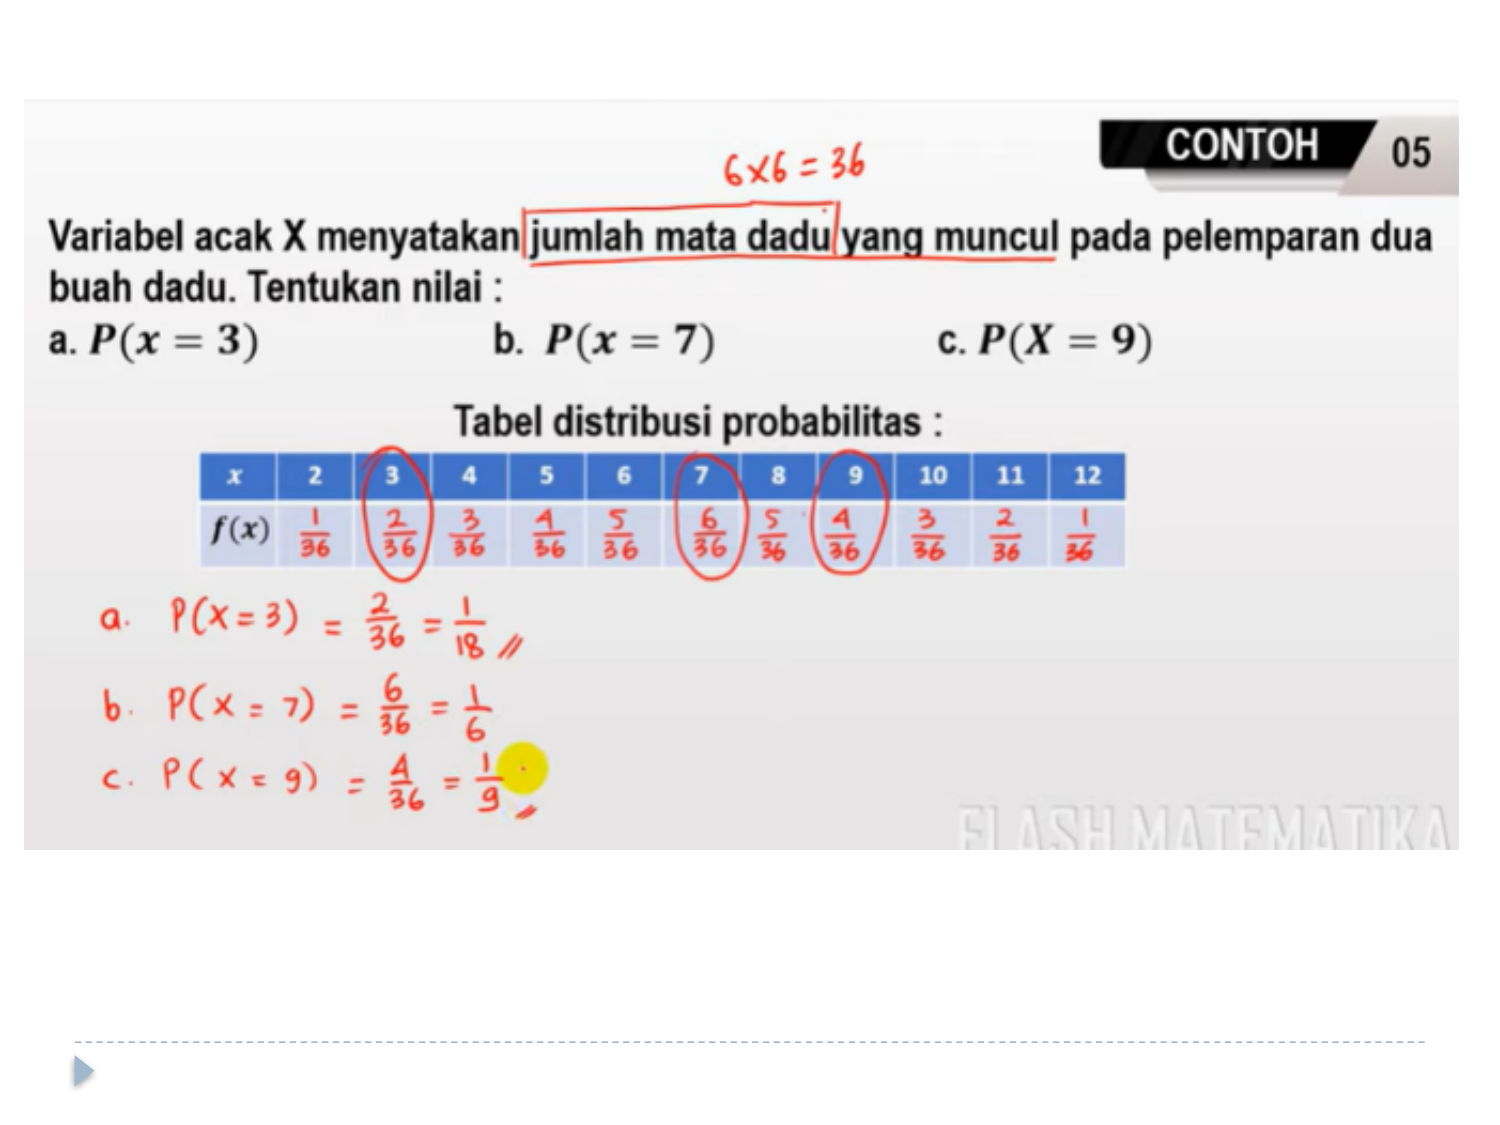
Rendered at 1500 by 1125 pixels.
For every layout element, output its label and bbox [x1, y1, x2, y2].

picture [24, 99, 1459, 851]
